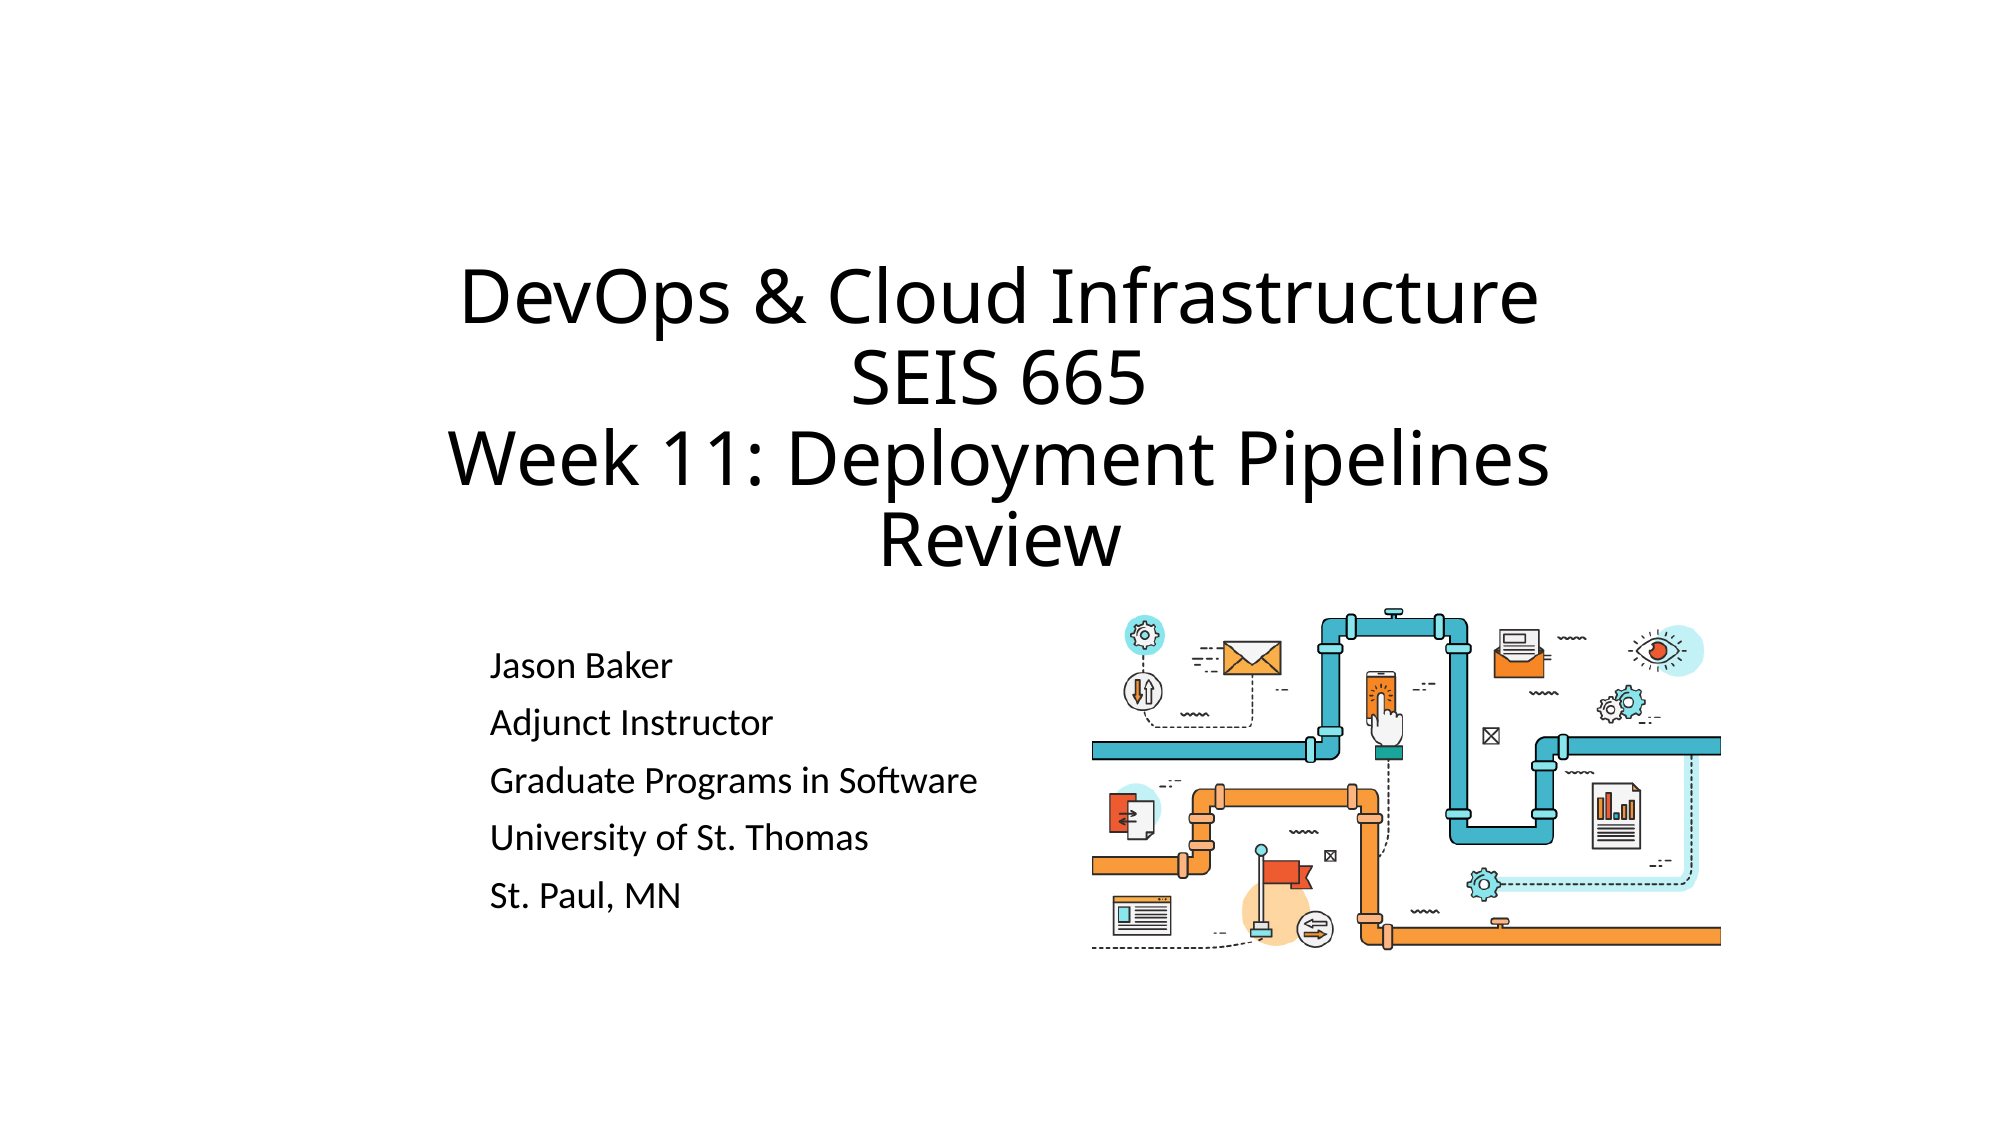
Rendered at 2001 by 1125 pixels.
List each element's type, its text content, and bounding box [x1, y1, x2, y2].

subtitle Jason Baker Adjunct Instructor Graduate Programs in Software University of St. Thomas St. Paul, MN [474, 637, 1092, 925]
picture [1092, 601, 1721, 961]
title DevOps & Cloud Infrastructure SEIS 665 Week 11: Deployment Pipelines Review [362, 208, 1638, 591]
